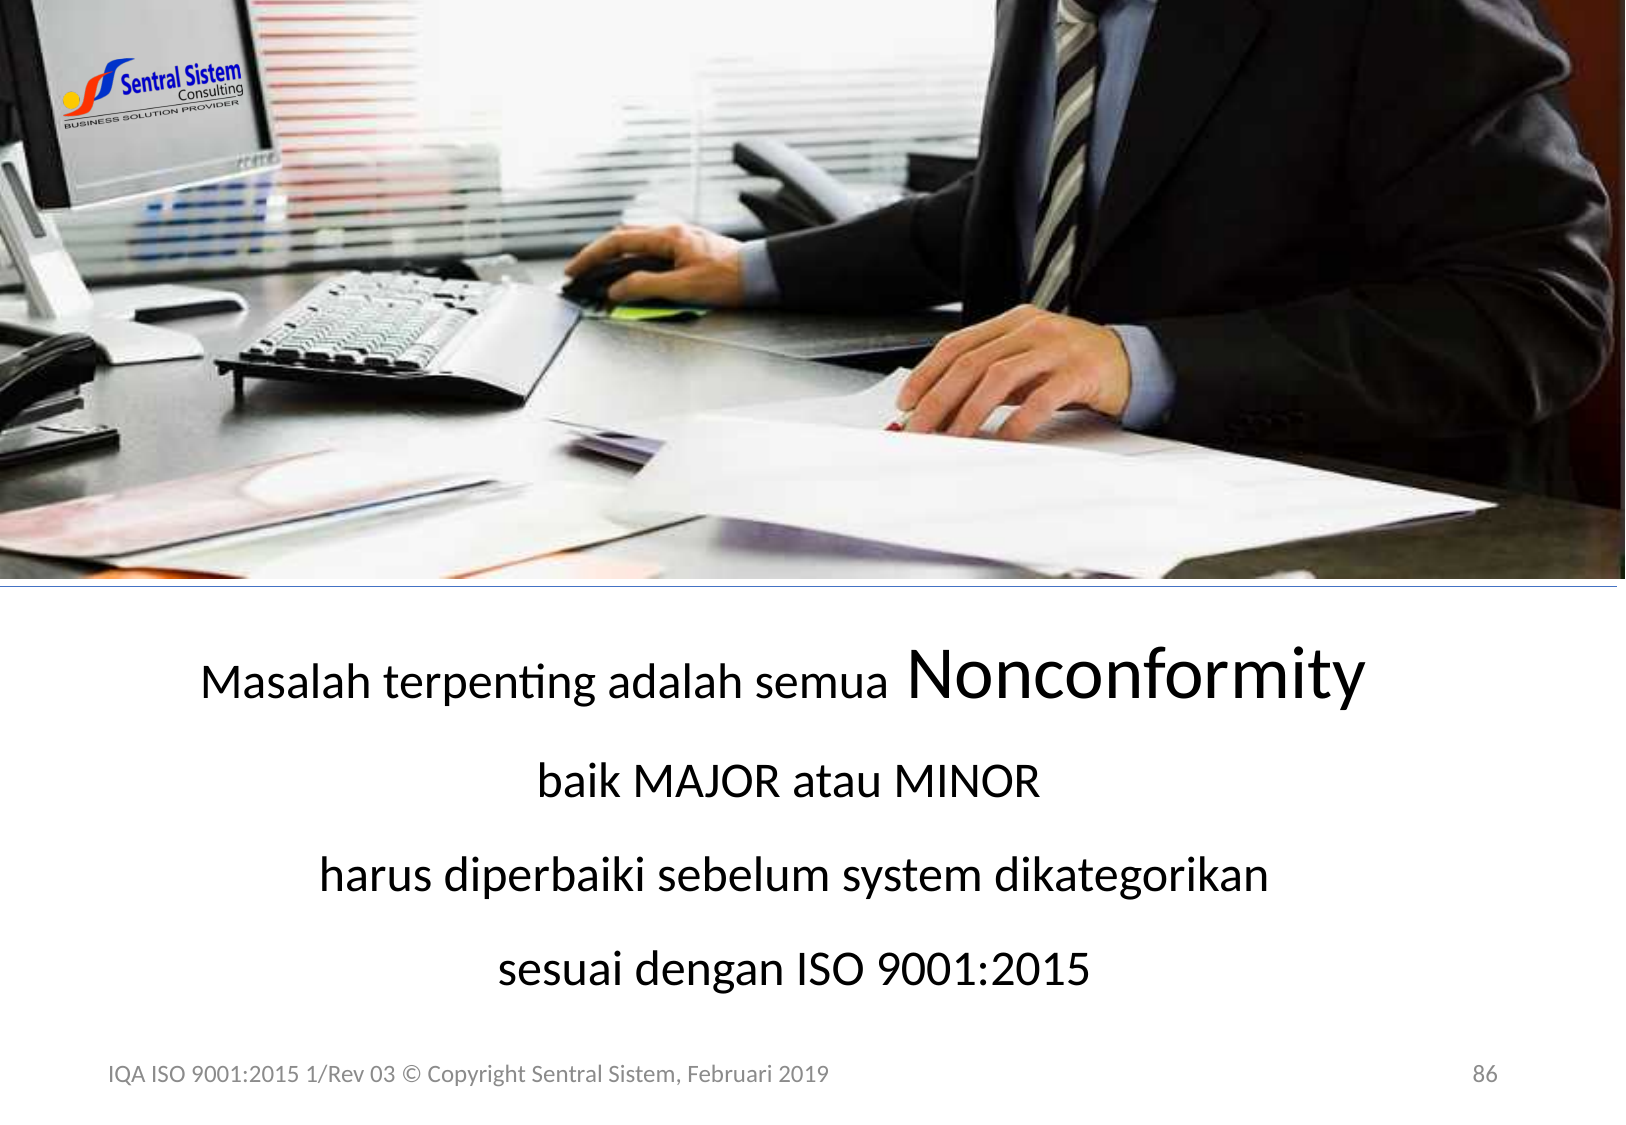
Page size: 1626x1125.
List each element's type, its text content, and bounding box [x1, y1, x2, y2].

picture [0, 0, 1625, 579]
footer IQA ISO 9001:2015 1/Rev 03 © Copyright Sentral Sistem, Februari 2019 [93, 1042, 1087, 1103]
text_box Masalah terpenting adalah semua Nonconformity baik MAJOR atau MINOR harus diperbaiki sebelum system dikategorikan sesuai dengan ISO 9001:2015 [68, 602, 1510, 1003]
slide_number 86 [1147, 1042, 1514, 1103]
